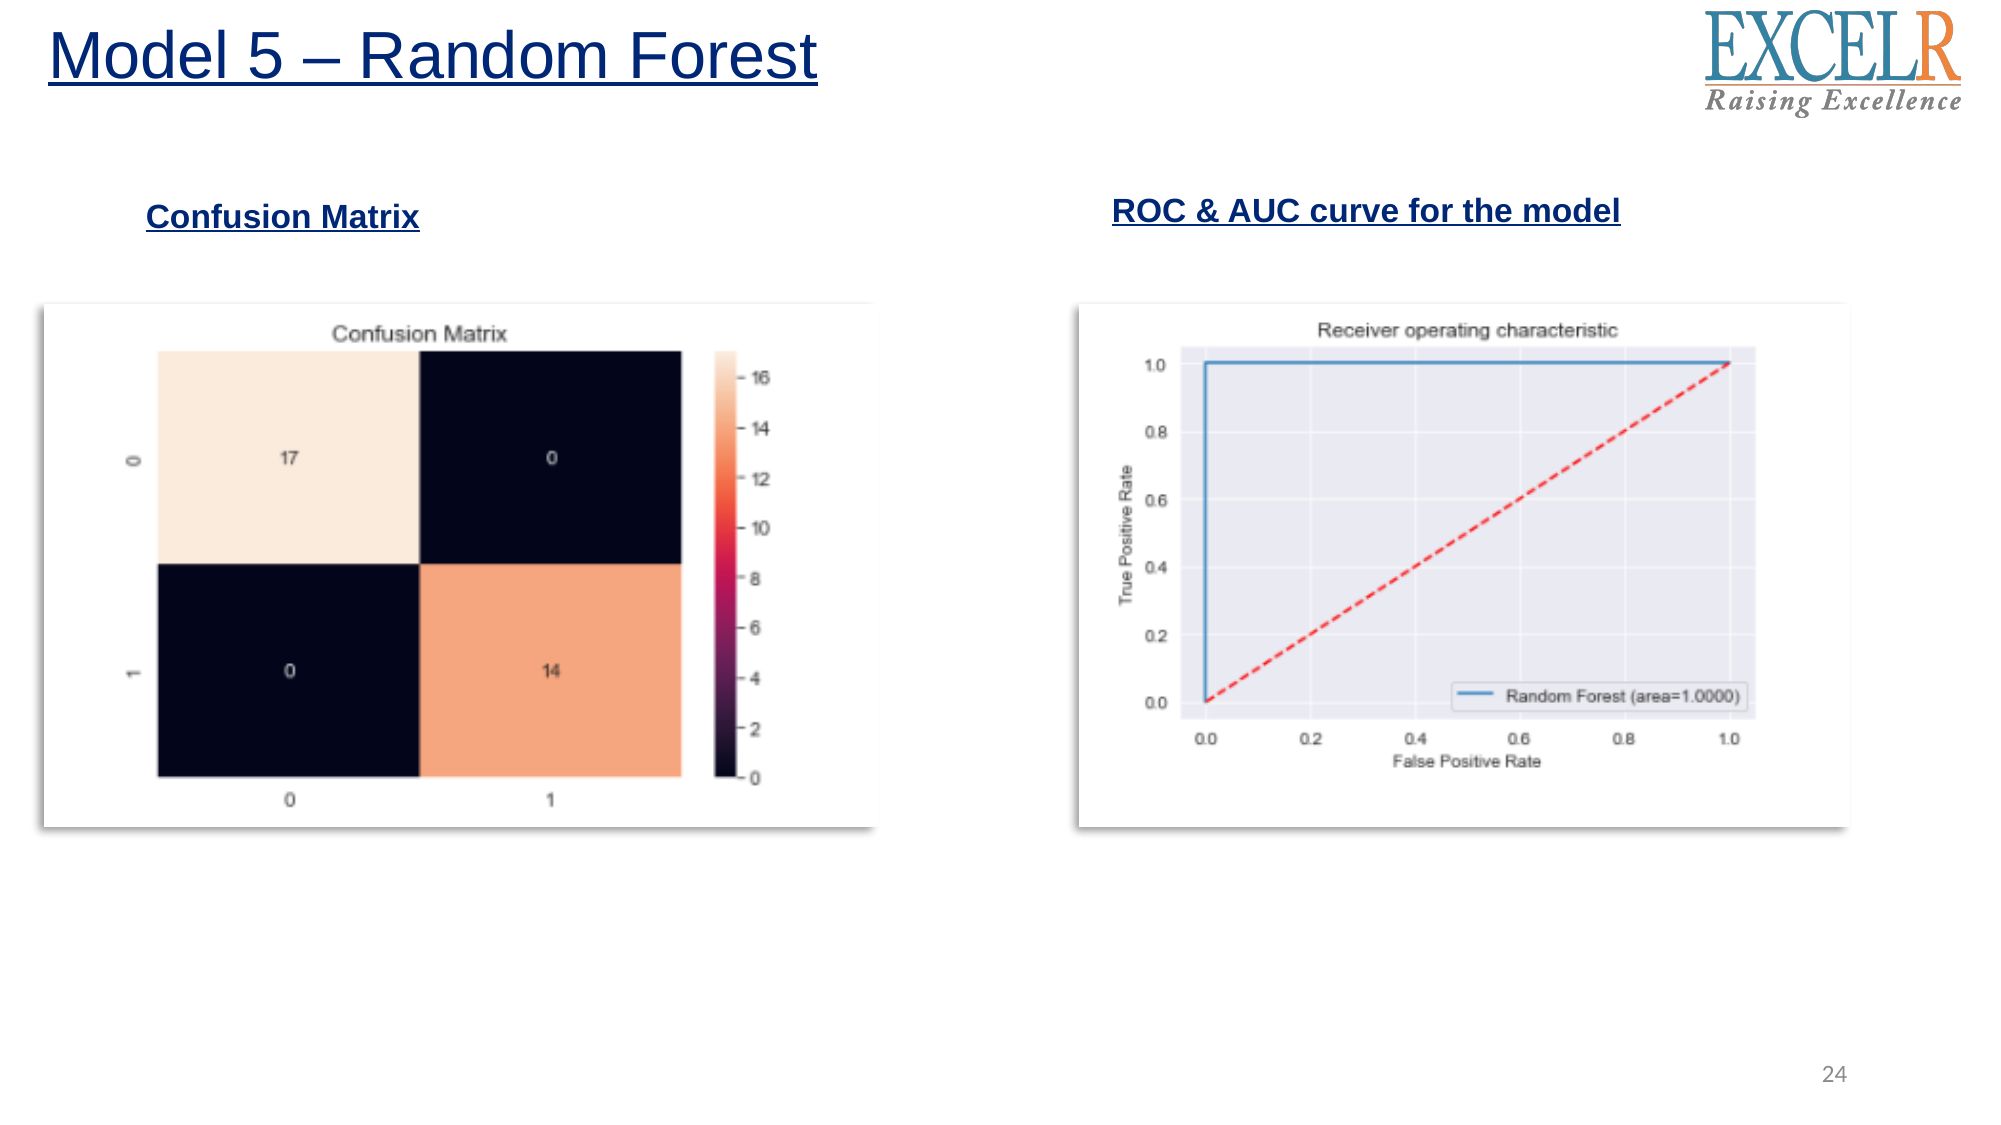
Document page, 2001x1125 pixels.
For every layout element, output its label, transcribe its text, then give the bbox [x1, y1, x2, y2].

picture [1705, 10, 1961, 118]
text_box ROC & AUC curve for the model [1096, 184, 1729, 302]
title Model 5 – Random Forest [33, 0, 1559, 126]
picture [44, 304, 879, 827]
picture [1079, 304, 1850, 827]
text_box Confusion Matrix [130, 191, 762, 302]
slide_number 24 [1412, 1042, 1863, 1103]
